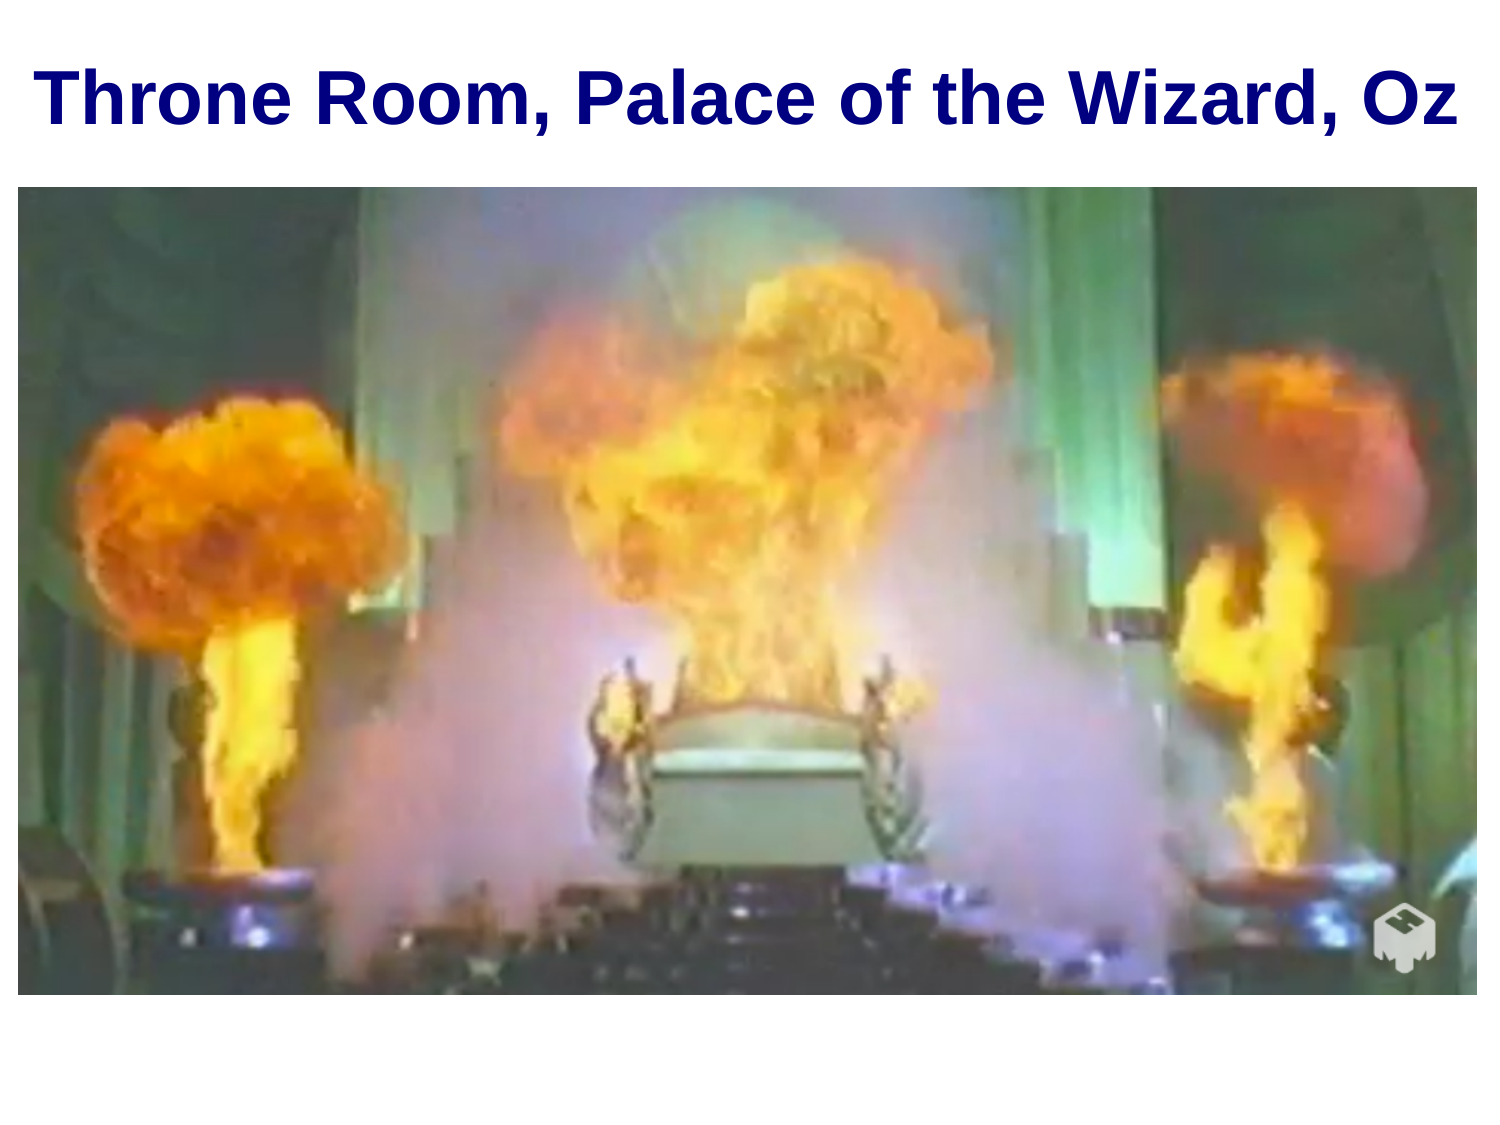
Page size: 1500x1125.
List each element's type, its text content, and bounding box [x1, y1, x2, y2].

picture [18, 187, 1477, 995]
title Throne Room, Palace of the Wizard, Oz [17, 0, 1478, 188]
